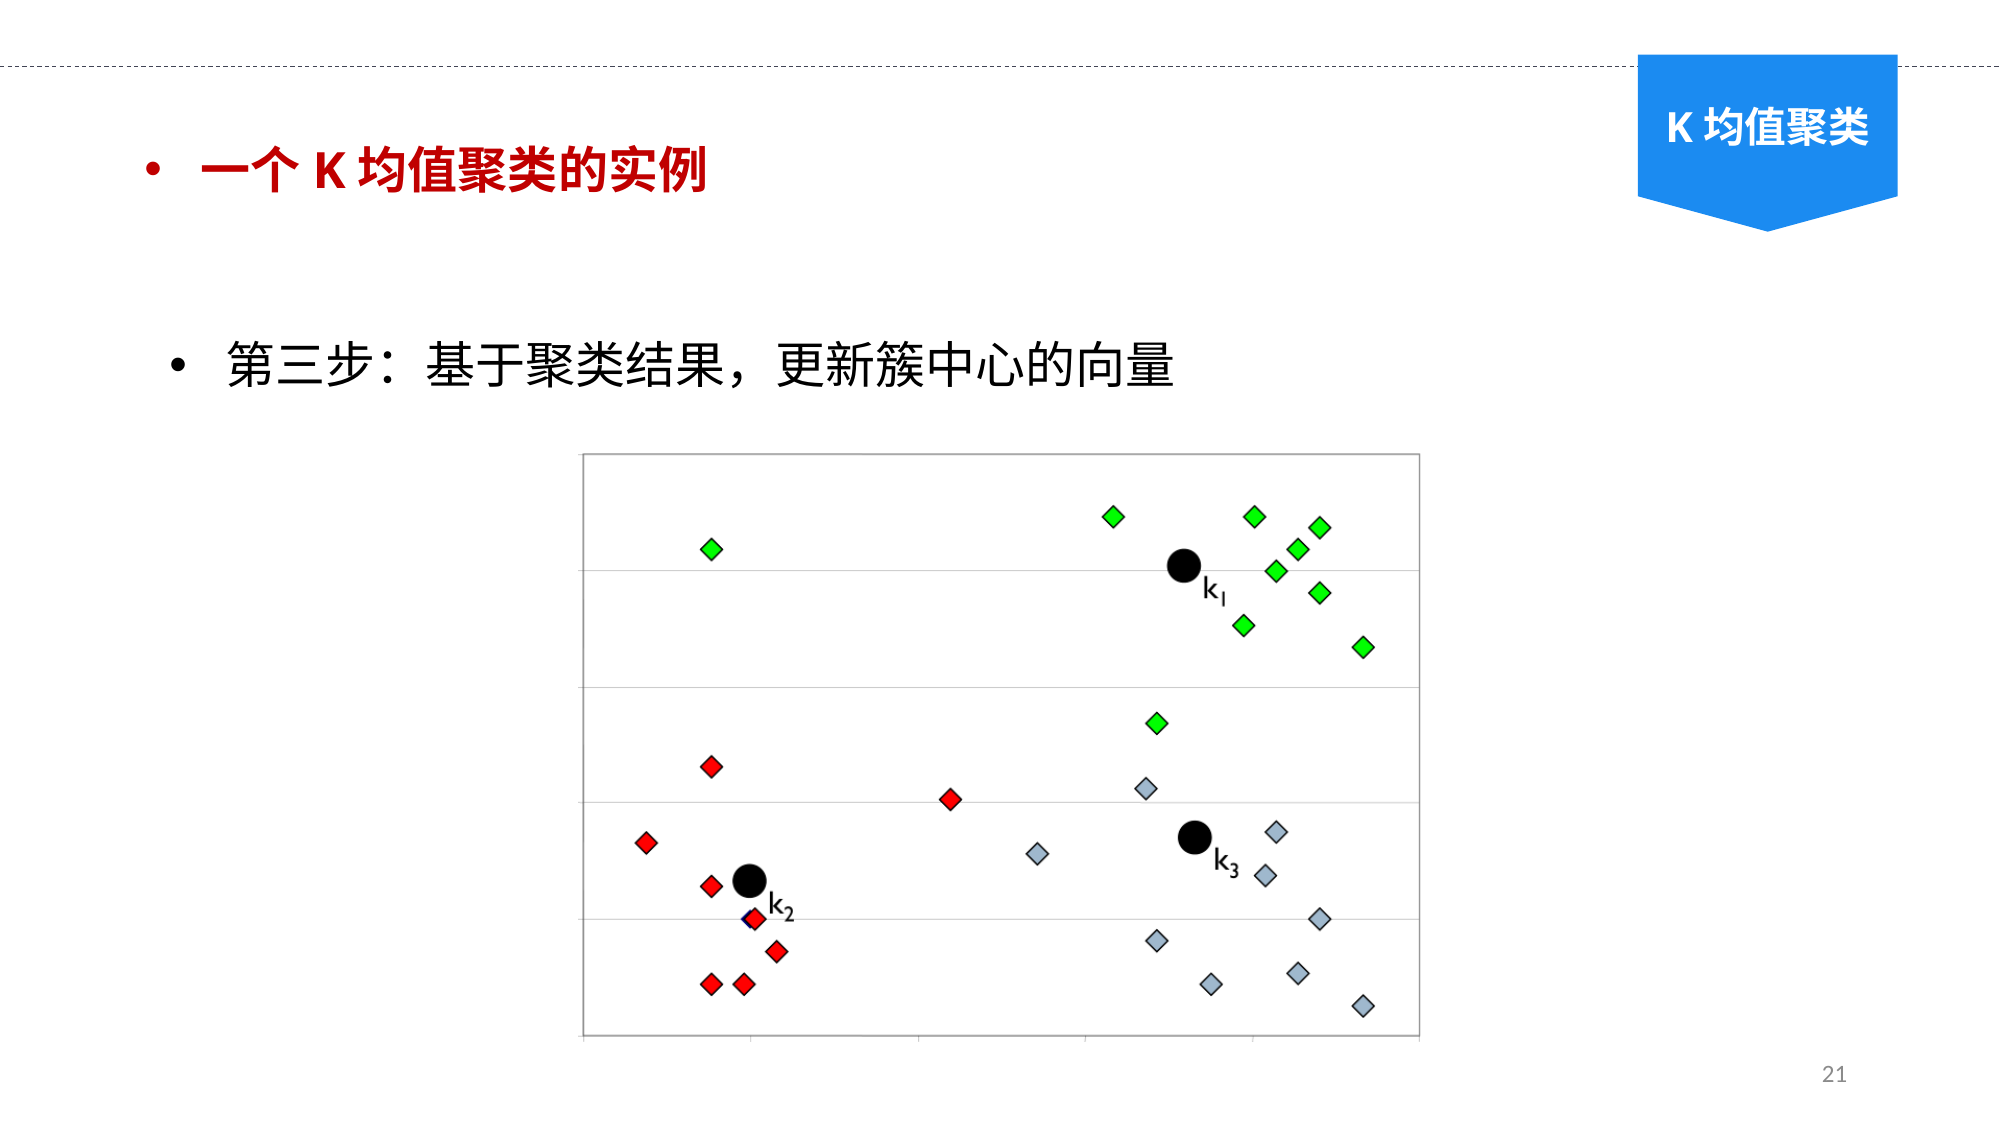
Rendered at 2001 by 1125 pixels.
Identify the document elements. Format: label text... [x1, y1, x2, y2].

picture [578, 450, 1422, 1042]
text_box 第三步：基于聚类结果，更新簇中心的向量 [79, 296, 1893, 402]
text_box [1636, 67, 1899, 124]
text_box [1669, 206, 1866, 233]
text_box 一个K均值聚类的实例 [54, 124, 1946, 206]
text_box [1636, 53, 1899, 66]
text_box K均值聚类 [1650, 93, 1885, 124]
slide_number 21 [1412, 1042, 1863, 1103]
